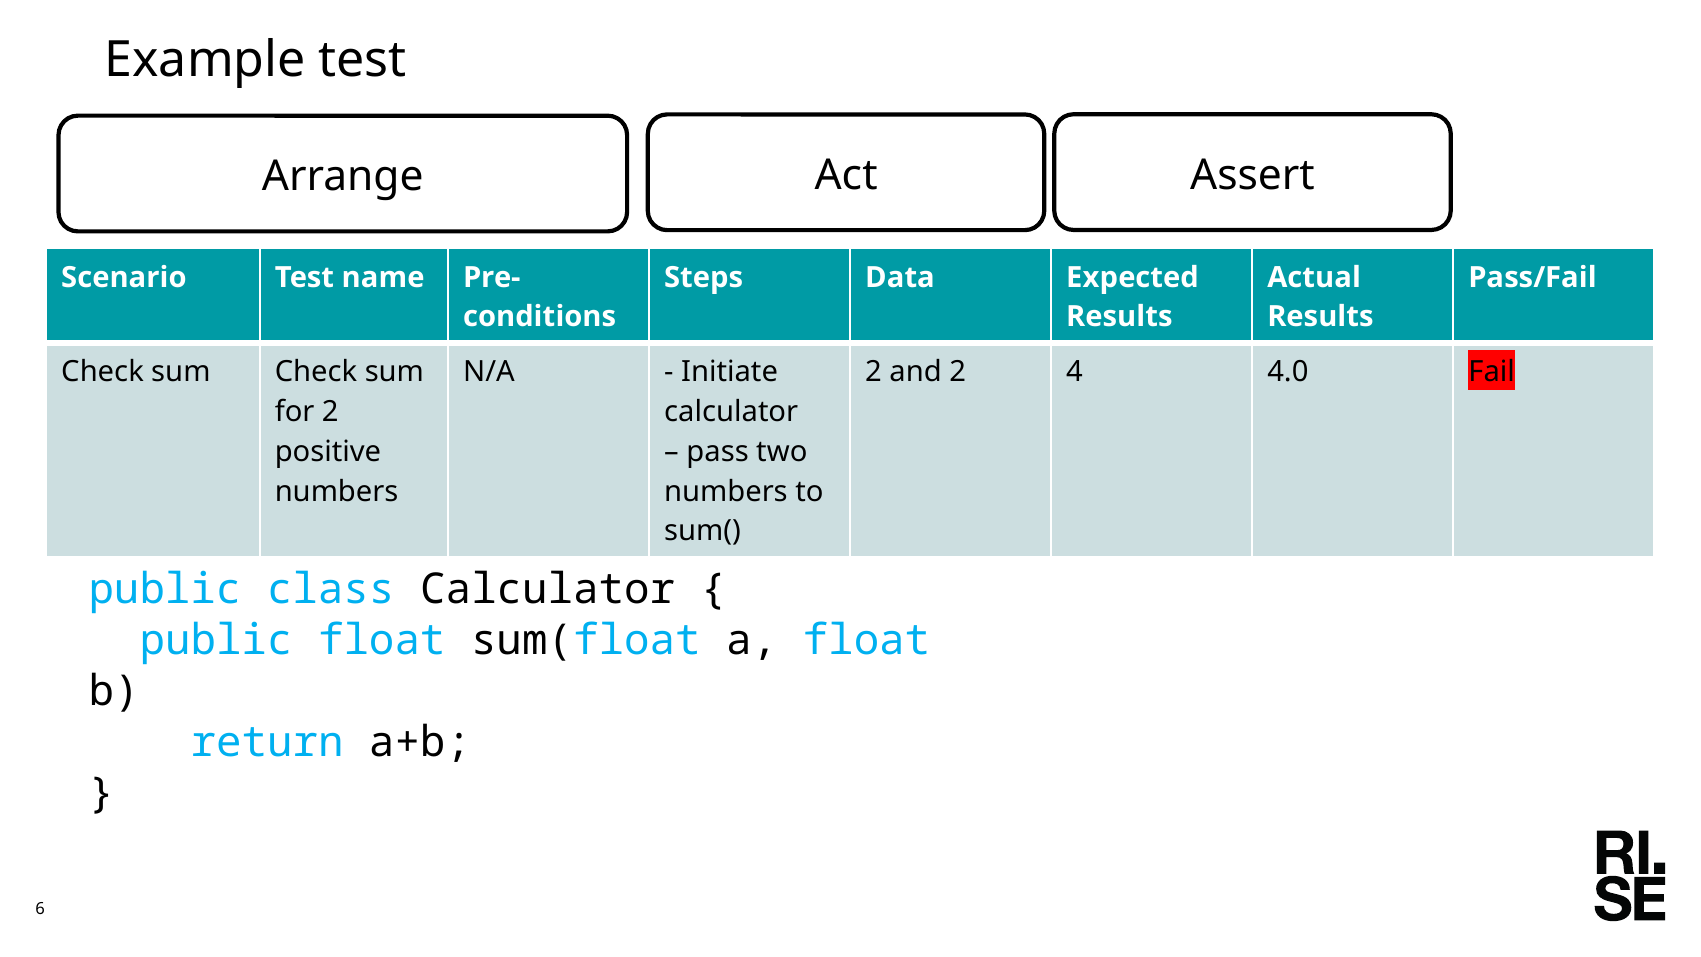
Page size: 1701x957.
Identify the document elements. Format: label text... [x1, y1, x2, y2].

table_header Data [851, 249, 1050, 340]
slide_number 6 [35, 885, 142, 922]
table_header Scenario [47, 249, 259, 340]
table_cell 4 [1052, 346, 1251, 556]
table_cell Fail [1454, 346, 1653, 556]
table_cell N/A [449, 346, 648, 553]
table_header Pass/Fail [1454, 249, 1653, 340]
table_cell 2 and 2 [851, 346, 1050, 556]
title Example test [104, 35, 1644, 95]
table_header Expected Results [1052, 249, 1251, 340]
table_cell Check sum for 2 positive numbers [261, 346, 447, 553]
table_cell - Initiate calculator – pass two numbers to sum() [650, 346, 849, 553]
text_box Arrange [56, 113, 630, 234]
table_header Actual Results [1253, 249, 1452, 340]
text_box public class Calculator { public float sum(float a, float b) return a+b; } [73, 553, 1018, 824]
text_box Assert [1052, 112, 1453, 233]
text_box Act [645, 112, 1047, 233]
table_header Steps [650, 249, 849, 340]
table_header Test name [261, 249, 447, 340]
table_cell Check sum [47, 346, 259, 556]
table_header Pre-conditions [449, 249, 648, 340]
table_cell 4.0 [1253, 346, 1452, 556]
